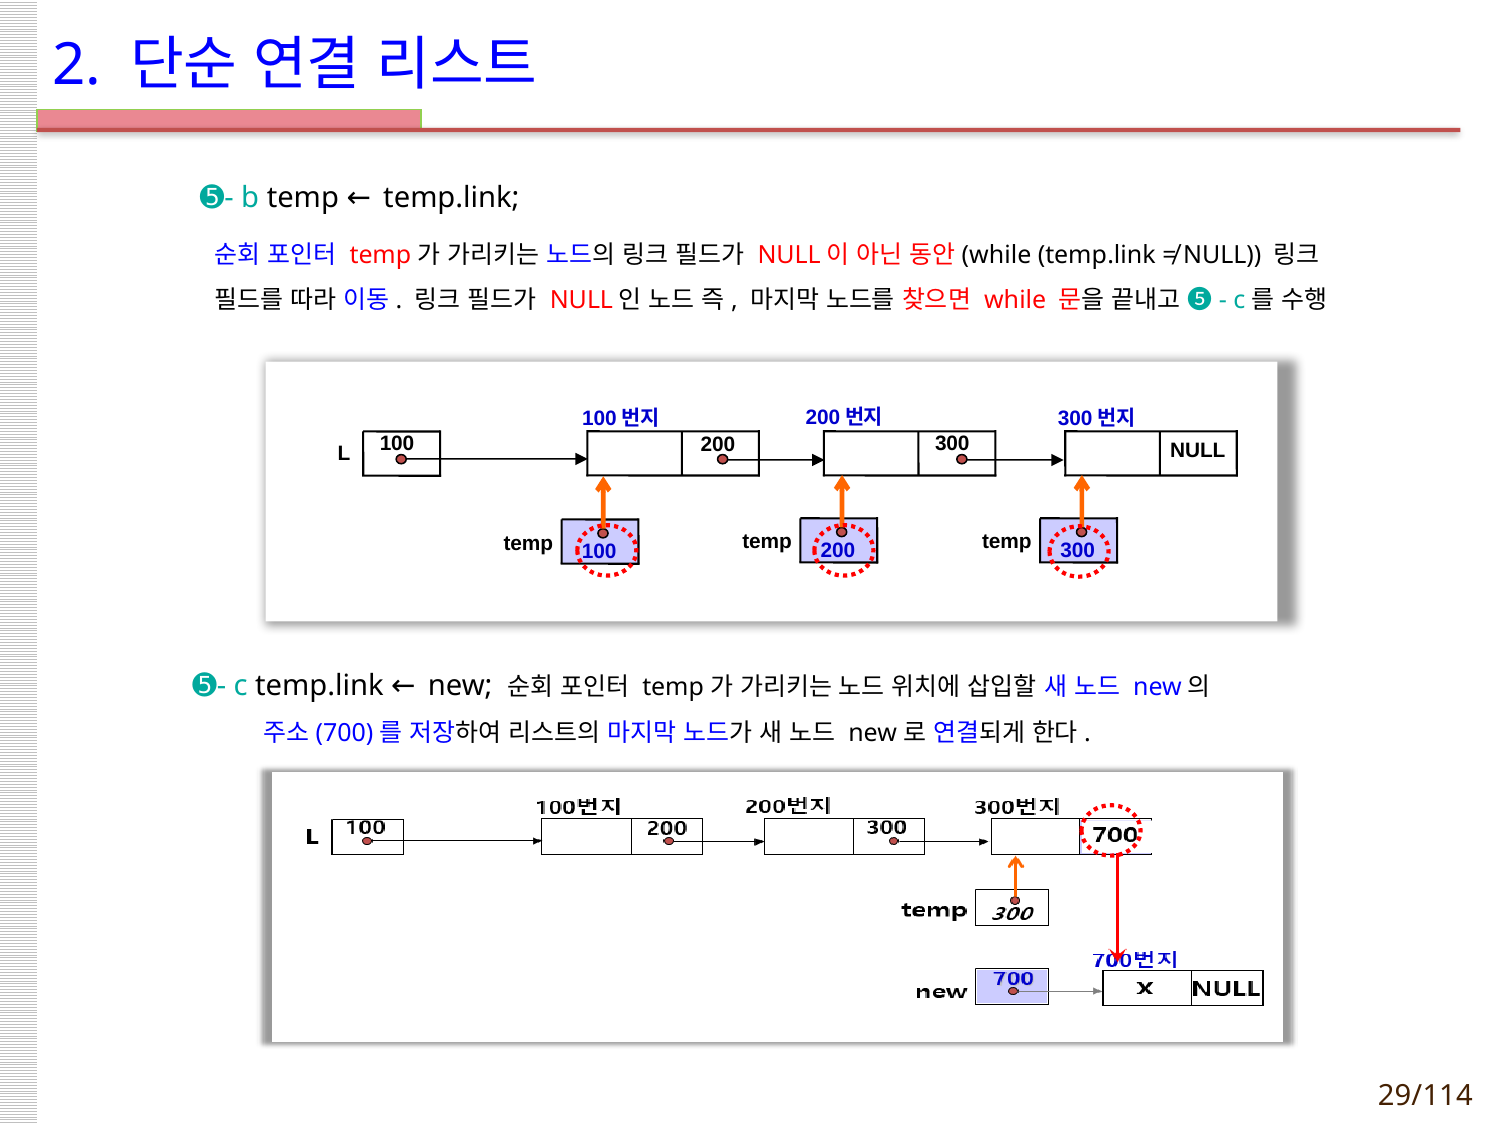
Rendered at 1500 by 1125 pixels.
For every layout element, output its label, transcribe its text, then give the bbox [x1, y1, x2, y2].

title 2. 단순 연결 리스트 [37, 13, 1278, 109]
list ➎- b temp ← temp.link; 순회 포인터 temp가 가리키는 노드의 링크 필드가 NULL이 아닌 동안(while (temp.link ≠ NULL)) 링크 필드를 따라 이동. 링크 필드가 NULL인 노드 즉, 마지막 노드를 찾으면 while 문을 끝내고 ➎- c를 수행 ➎- c temp.link ← new; 순회 포인터 temp가 가리키는 노드 위치에 삽입할 새 노드 new의 주소(700)를 저장하여 리스트의 마지막 노드가 새 노드 new로 연결되게 한다. [37, 152, 1463, 1091]
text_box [265, 361, 1278, 622]
picture [253, 762, 1298, 1051]
